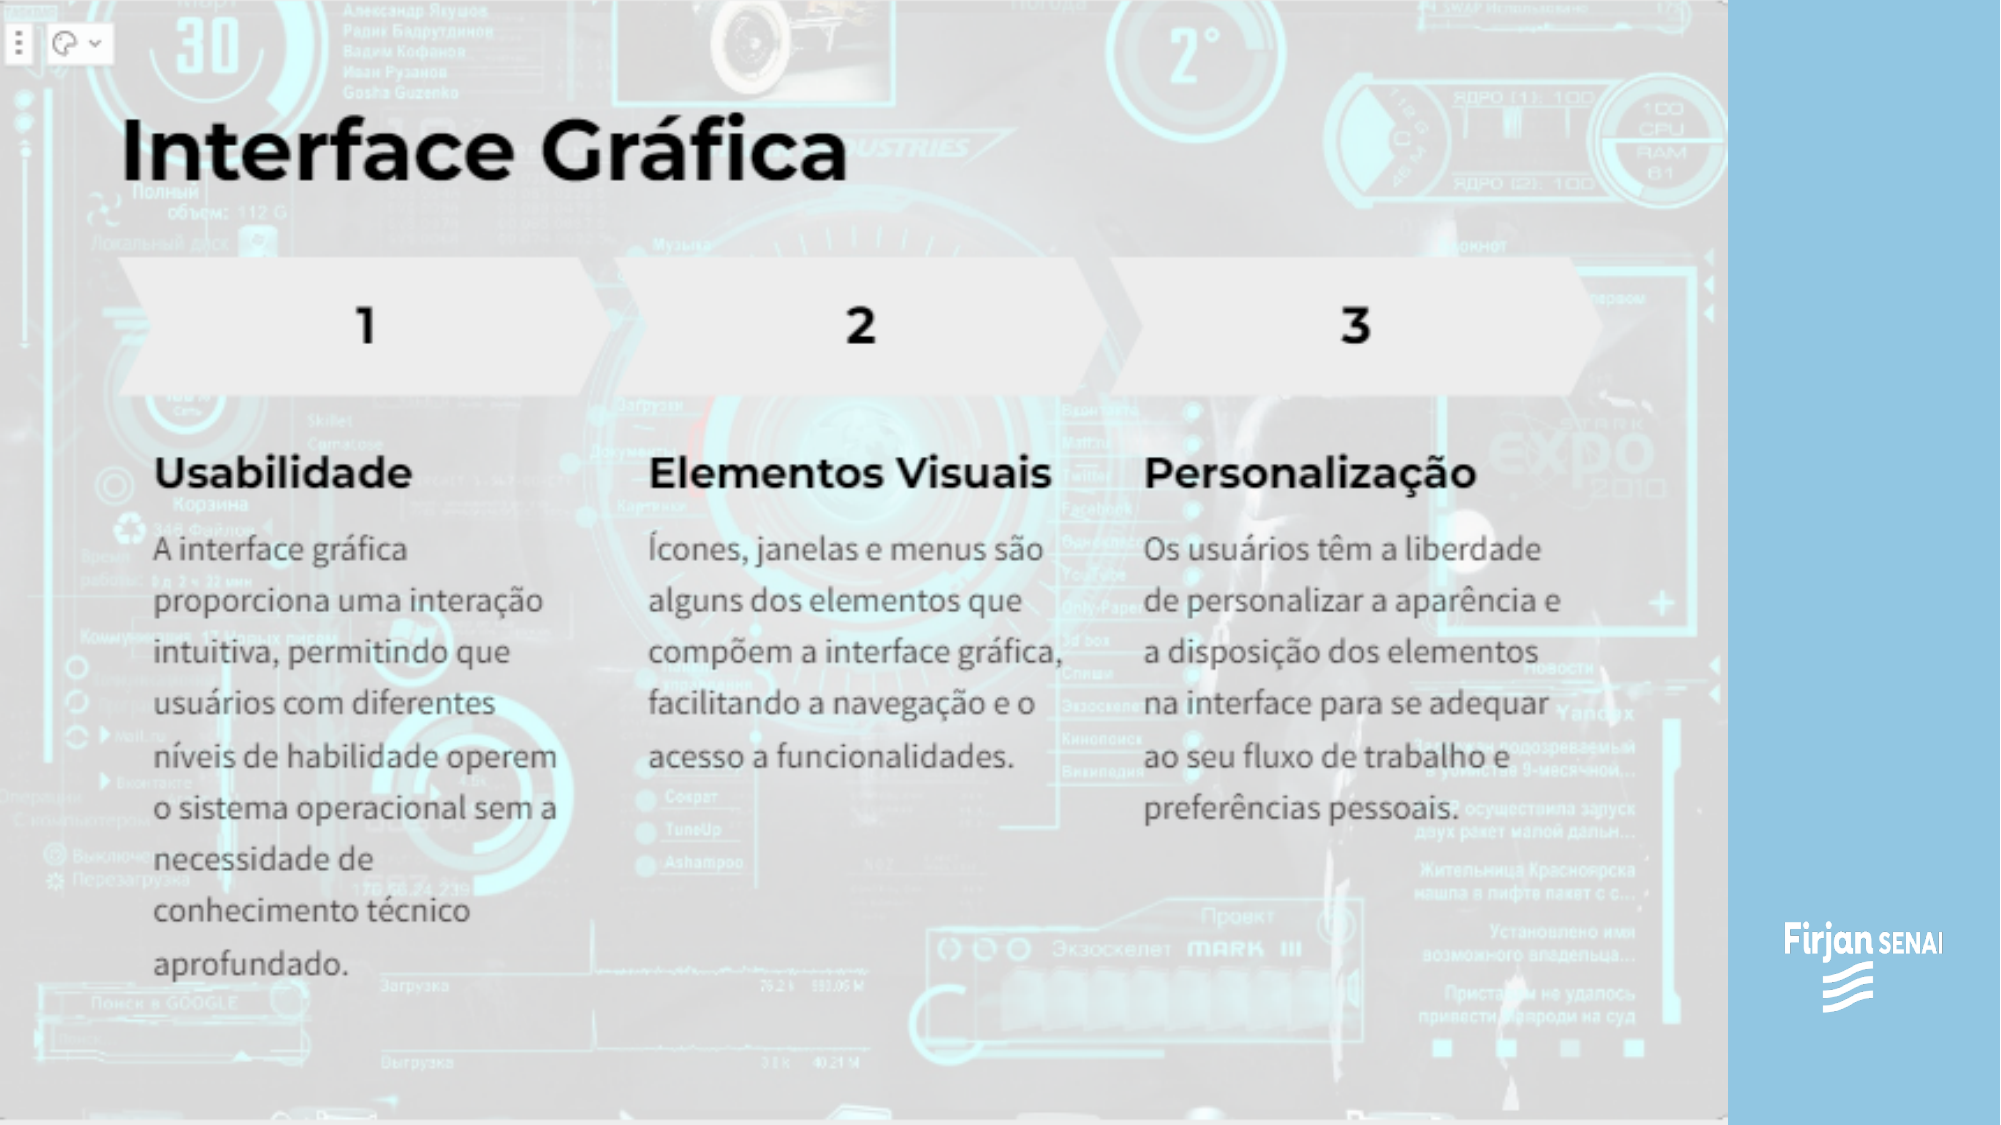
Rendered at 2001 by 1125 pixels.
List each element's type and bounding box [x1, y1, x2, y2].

text_box [1728, 0, 2000, 1125]
picture [0, 0, 1728, 1125]
picture [1780, 918, 1945, 1014]
